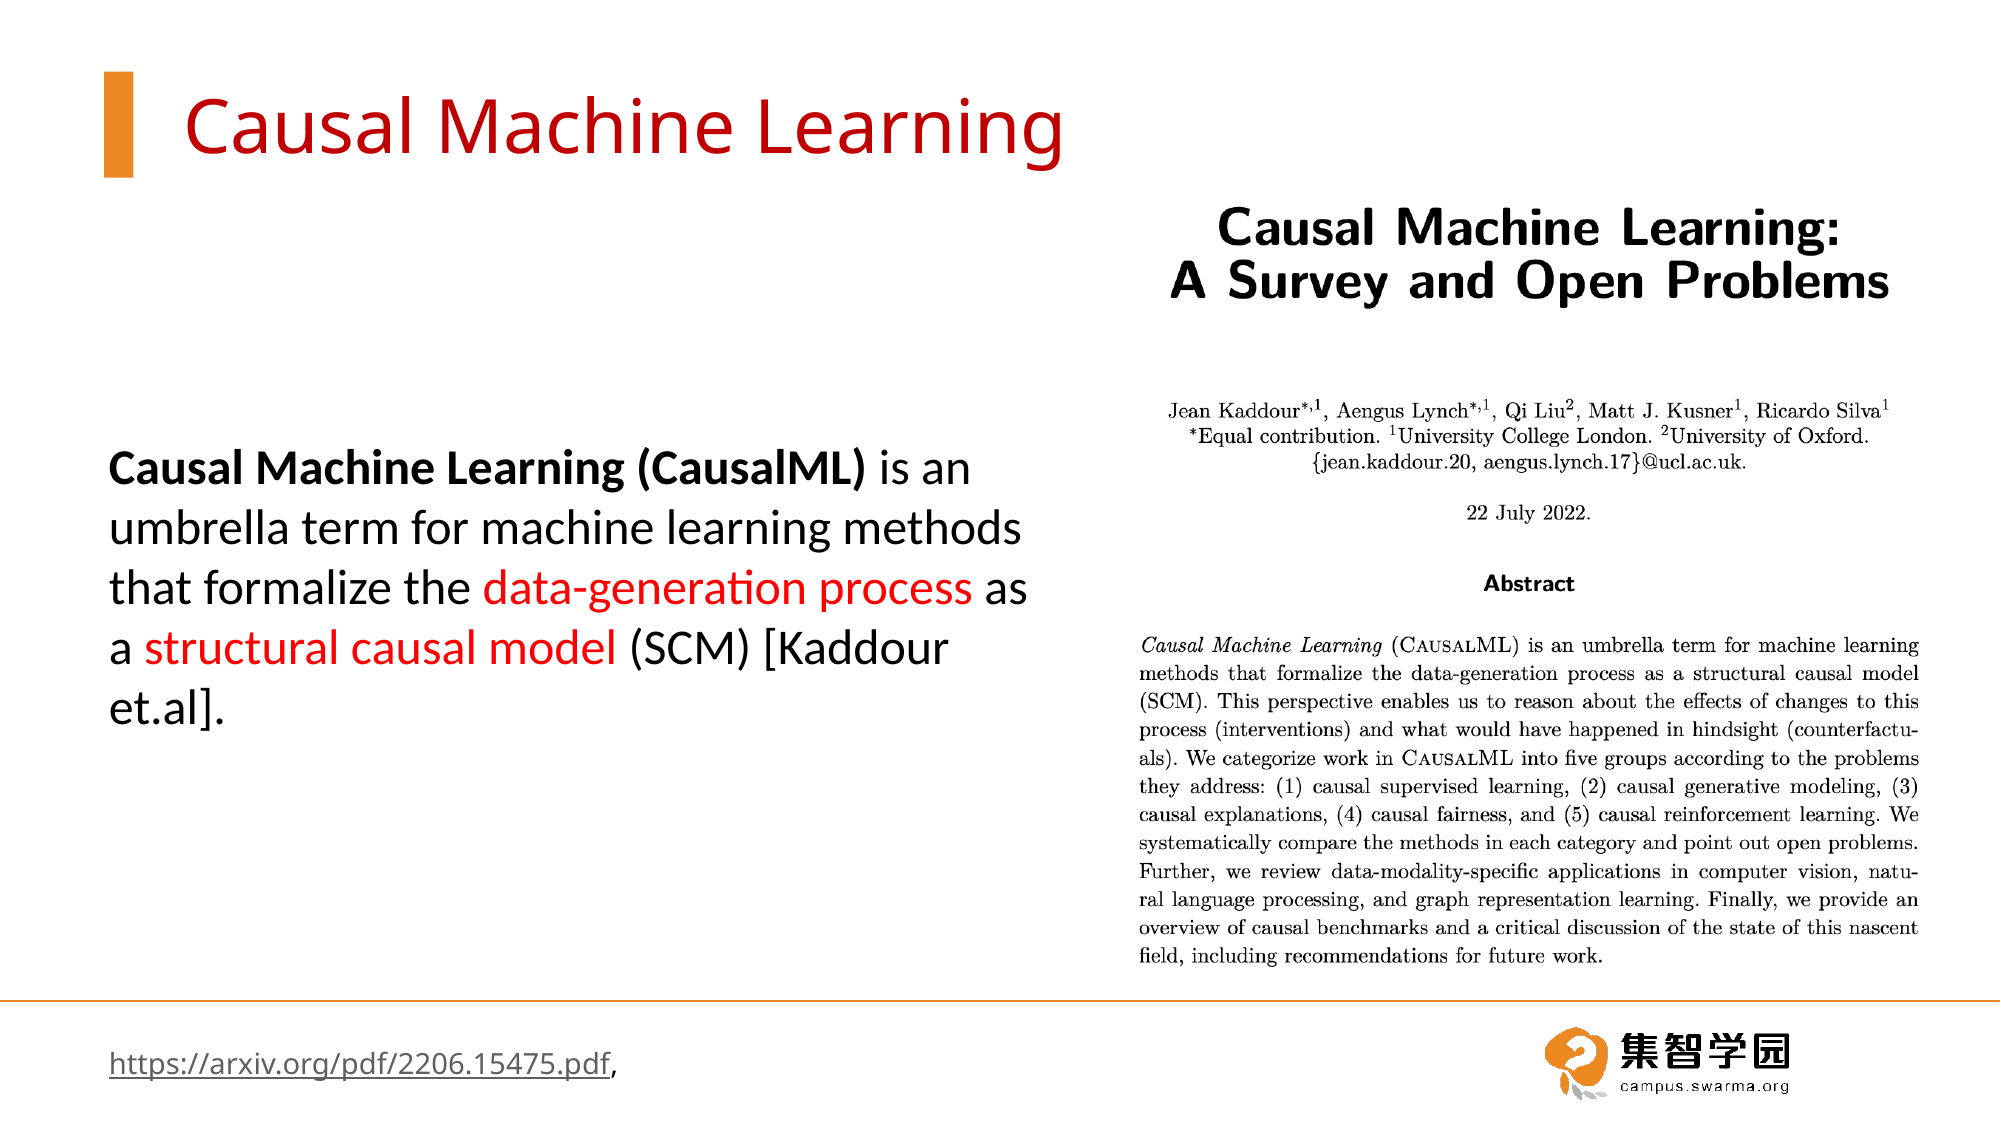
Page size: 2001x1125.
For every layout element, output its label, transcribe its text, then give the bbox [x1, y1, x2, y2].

text_box https://arxiv.org/pdf/2206.15475.pdf, [94, 1038, 1273, 1125]
picture [1118, 177, 1972, 1125]
text_box [103, 70, 135, 179]
text_box Causal Machine Learning [168, 71, 2000, 177]
text_box Causal Machine Learning (CausalML) is an umbrella term for machine learning methods that formalize the data-generation process as a structural causal model (SCM) [Kaddour et.al]. [94, 426, 1055, 742]
